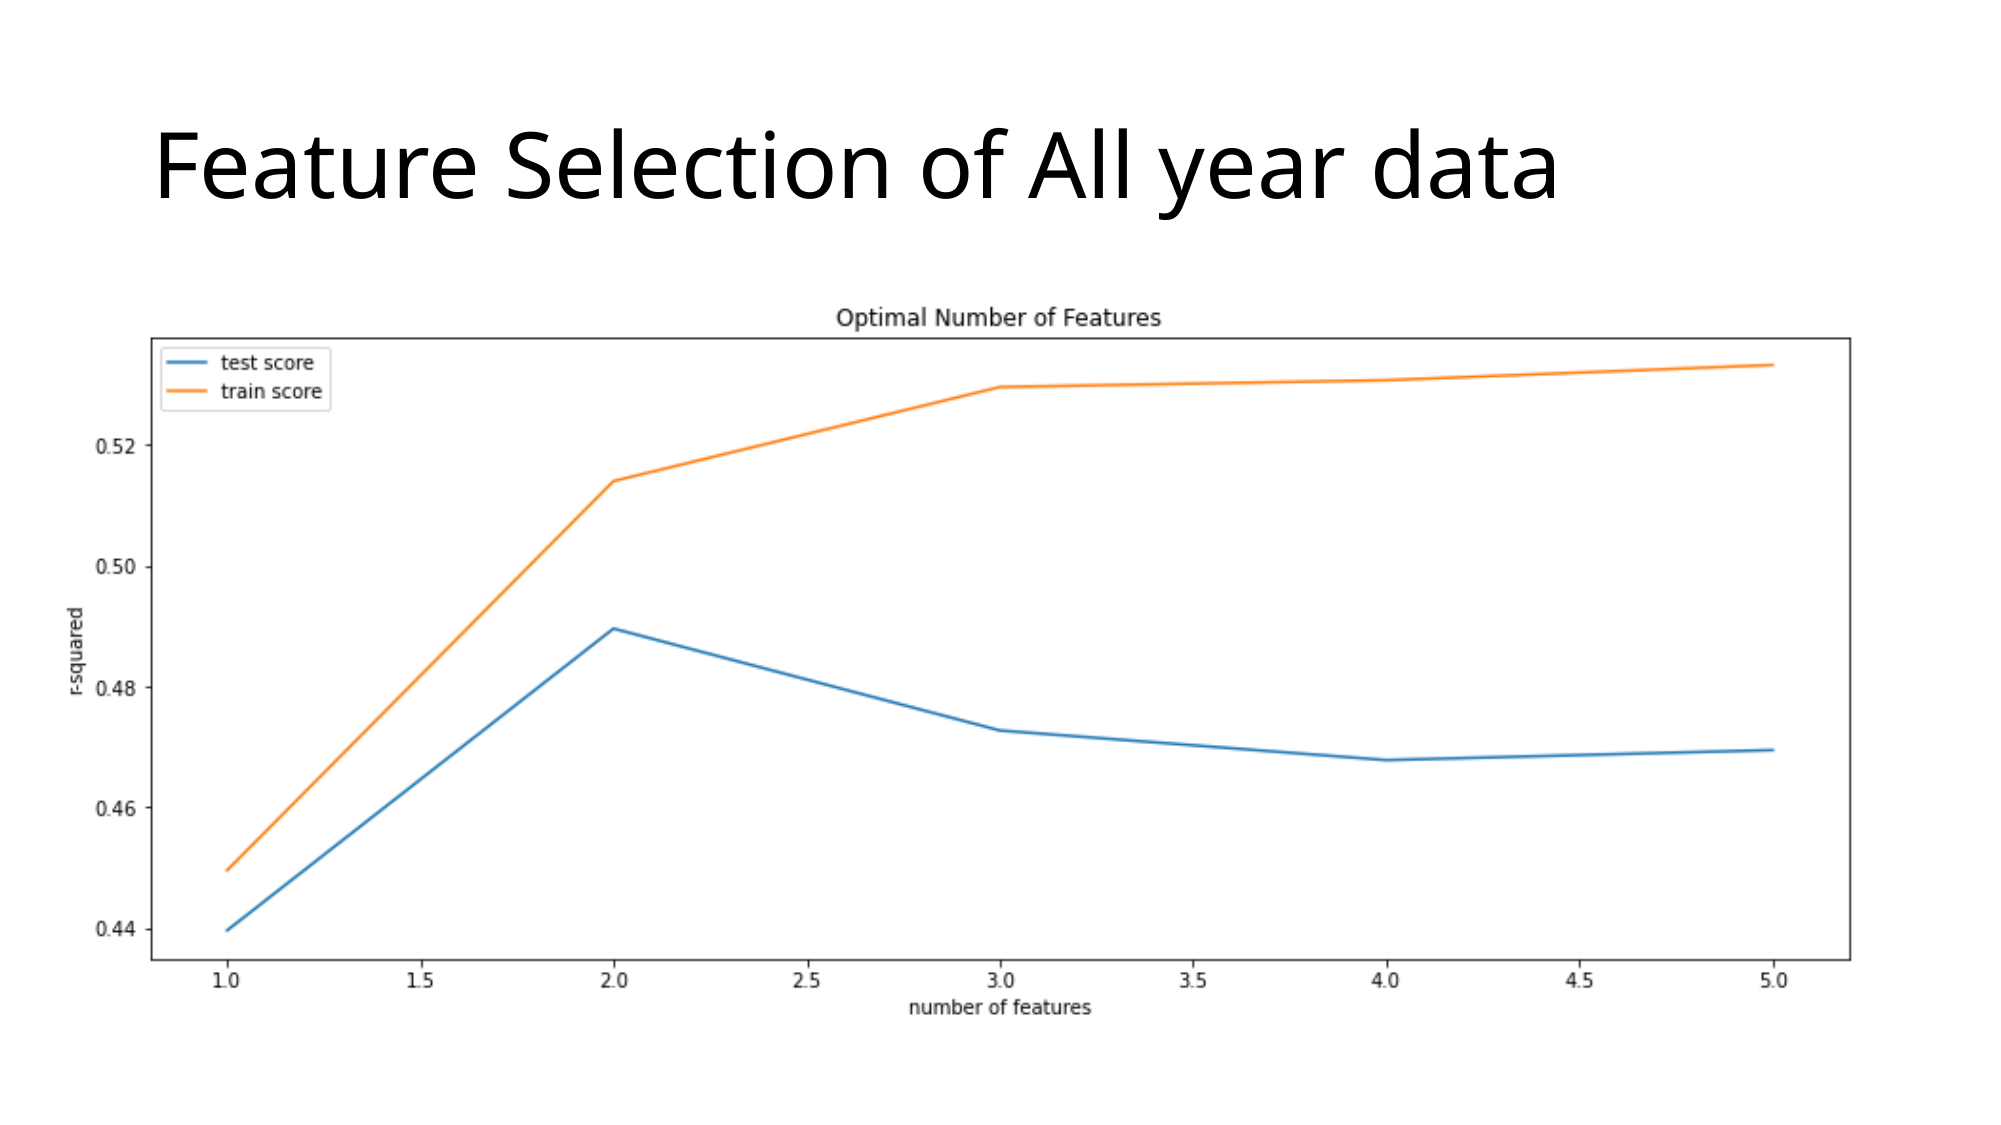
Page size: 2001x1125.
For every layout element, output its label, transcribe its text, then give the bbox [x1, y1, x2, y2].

title Feature Selection of All year data [137, 59, 1863, 278]
picture [54, 294, 1863, 1032]
